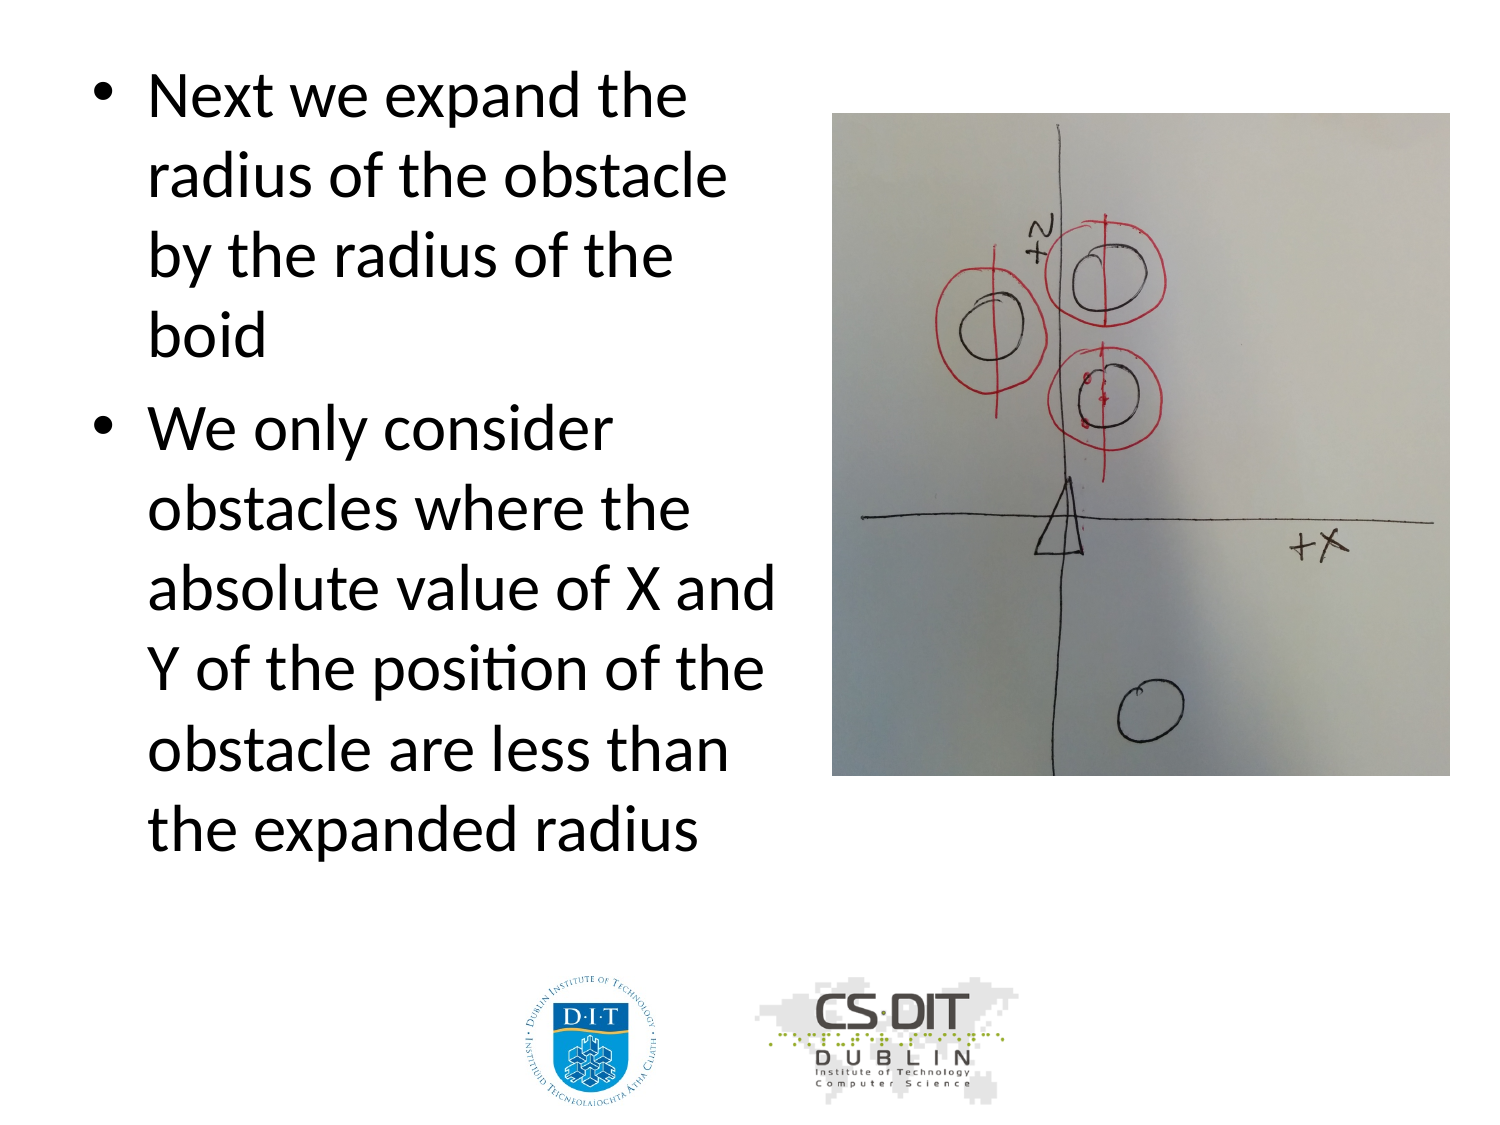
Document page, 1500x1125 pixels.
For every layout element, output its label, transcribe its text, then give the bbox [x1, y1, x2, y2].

picture [525, 976, 656, 1106]
list Next we expand the radius of the obstacle by the radius of the boid We only consider obstacles where the absolute value of X and Y of the position of the obstacle are less than the expanded radius [76, 42, 811, 917]
picture [832, 113, 1450, 776]
picture [738, 938, 1034, 1125]
